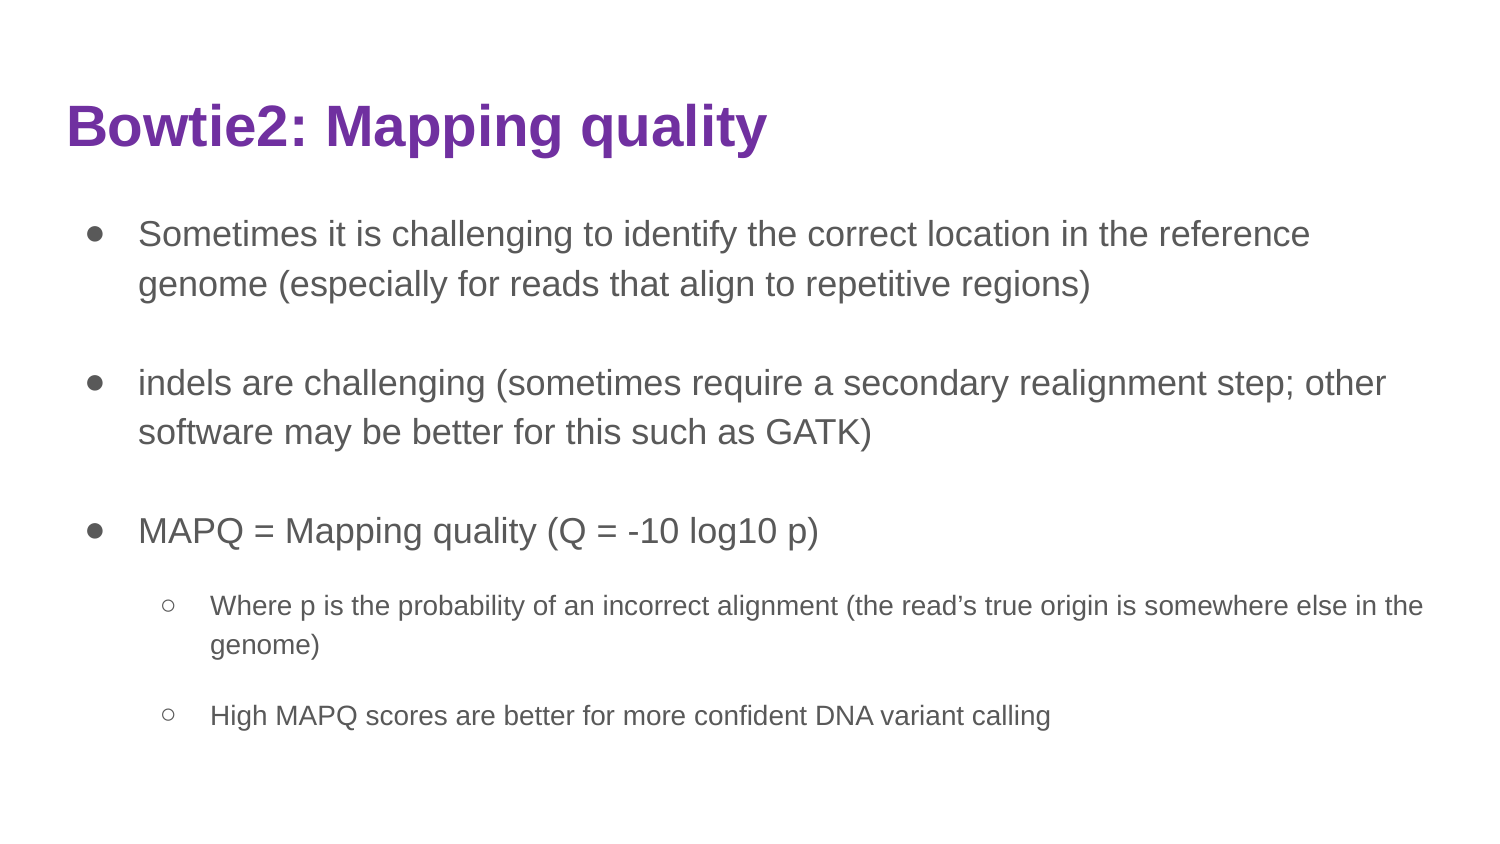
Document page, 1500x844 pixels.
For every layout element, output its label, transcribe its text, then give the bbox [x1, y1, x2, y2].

list Sometimes it is challenging to identify the correct location in the reference genome (especially for reads that align to repetitive regions) indels are challenging (sometimes require a secondary realignment step; other software may be better for this such as GATK) MAPQ = Mapping quality (Q = -10 log10 p) Where p is the probability of an incorrect alignment (the read’s true origin is somewhere else in the genome) High MAPQ scores are better for more confident DNA variant calling [51, 189, 1449, 750]
title Bowtie2: Mapping quality [51, 72, 1449, 167]
